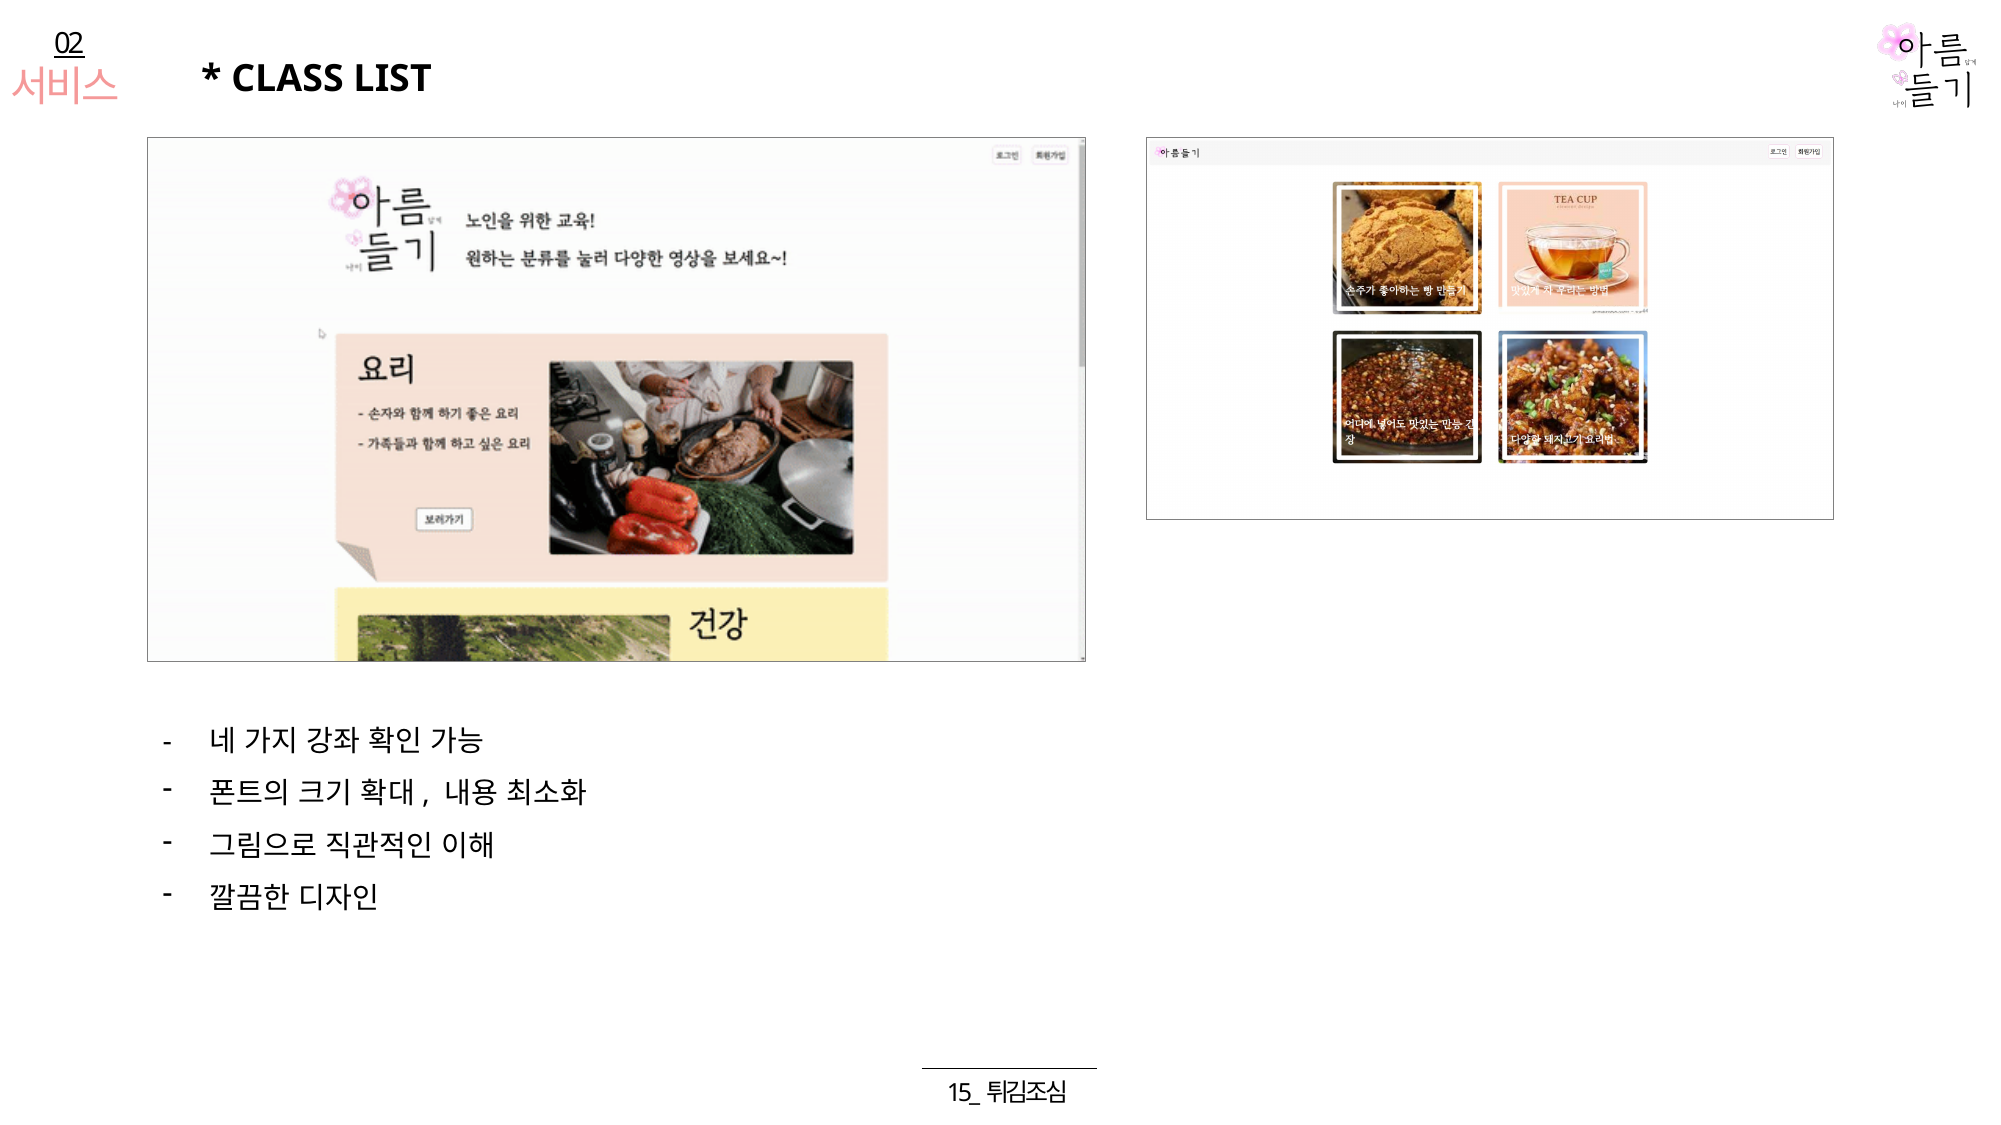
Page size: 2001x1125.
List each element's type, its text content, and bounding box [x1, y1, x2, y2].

text_box * CLASS LIST [186, 46, 574, 107]
picture [1872, 16, 2000, 138]
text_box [872, 1068, 1144, 1115]
text_box 02 서비스 [0, 17, 148, 118]
picture [147, 137, 1086, 661]
picture [1146, 137, 1834, 520]
text_box - 네 가지 강좌 확인 가능 폰트의 크기 확대, 내용 최소화 그림으로 직관적인 이해 깔끔한 디자인 [147, 697, 841, 922]
